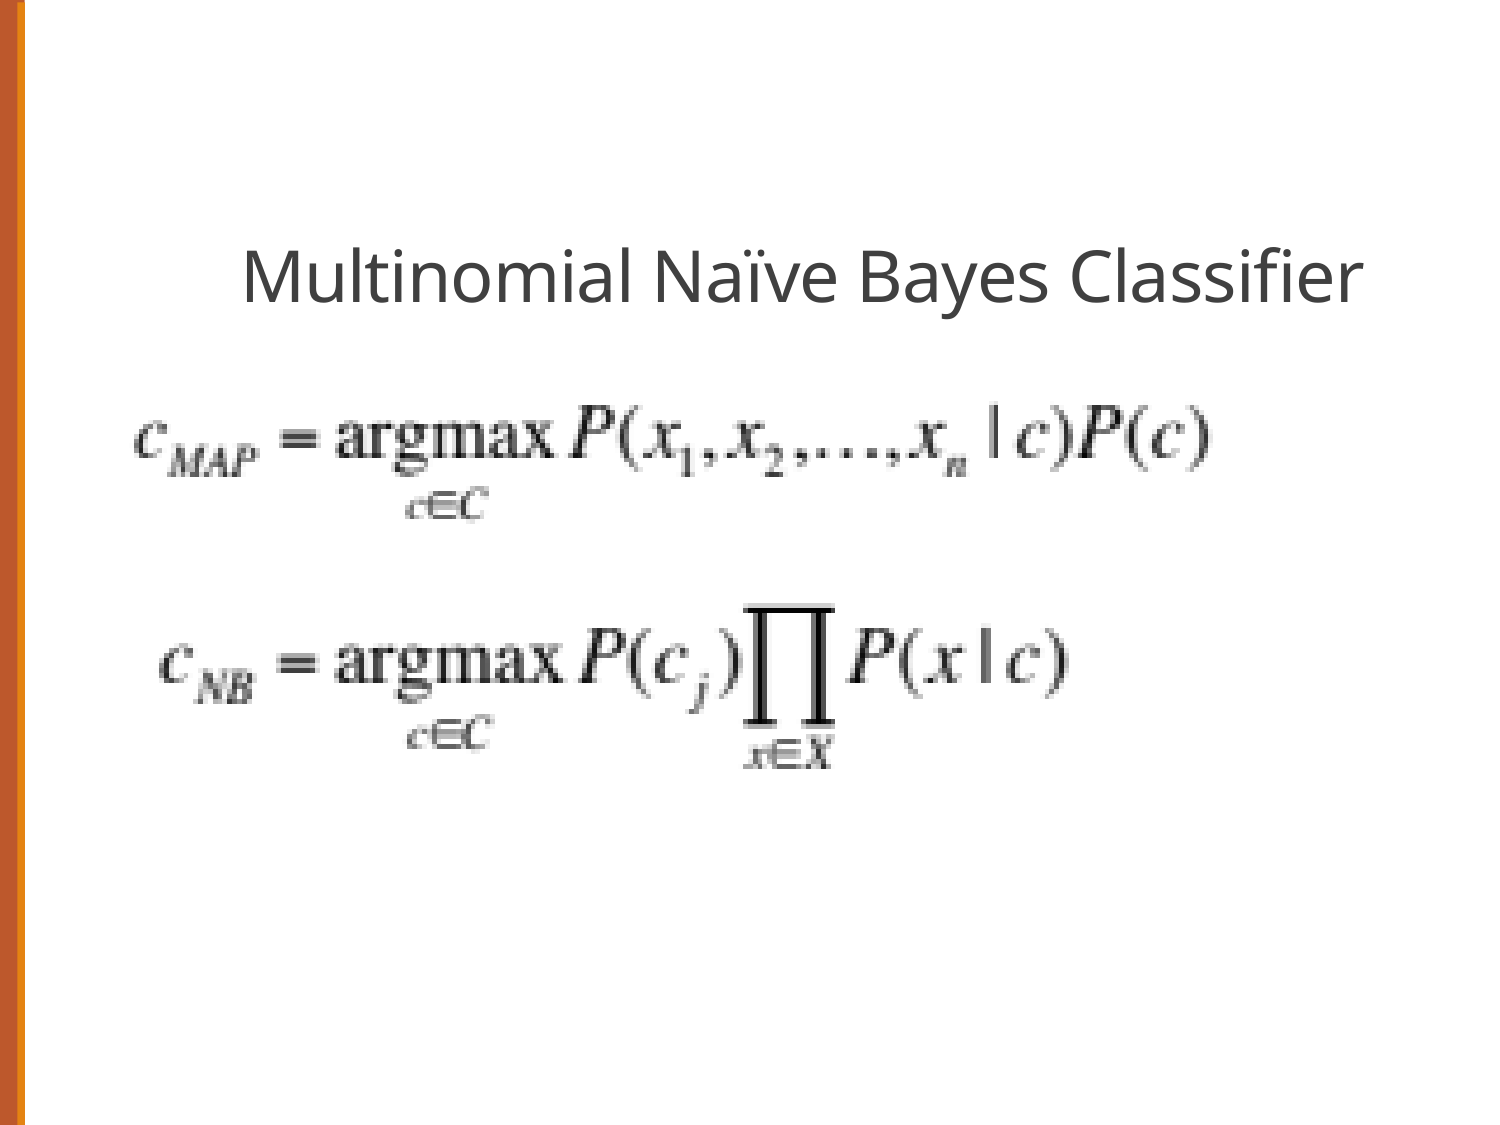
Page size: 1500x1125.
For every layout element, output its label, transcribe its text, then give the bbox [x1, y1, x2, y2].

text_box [124, 386, 1215, 530]
title Multinomial Naïve Bayes Classifier [225, 203, 1475, 325]
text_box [149, 588, 1075, 776]
